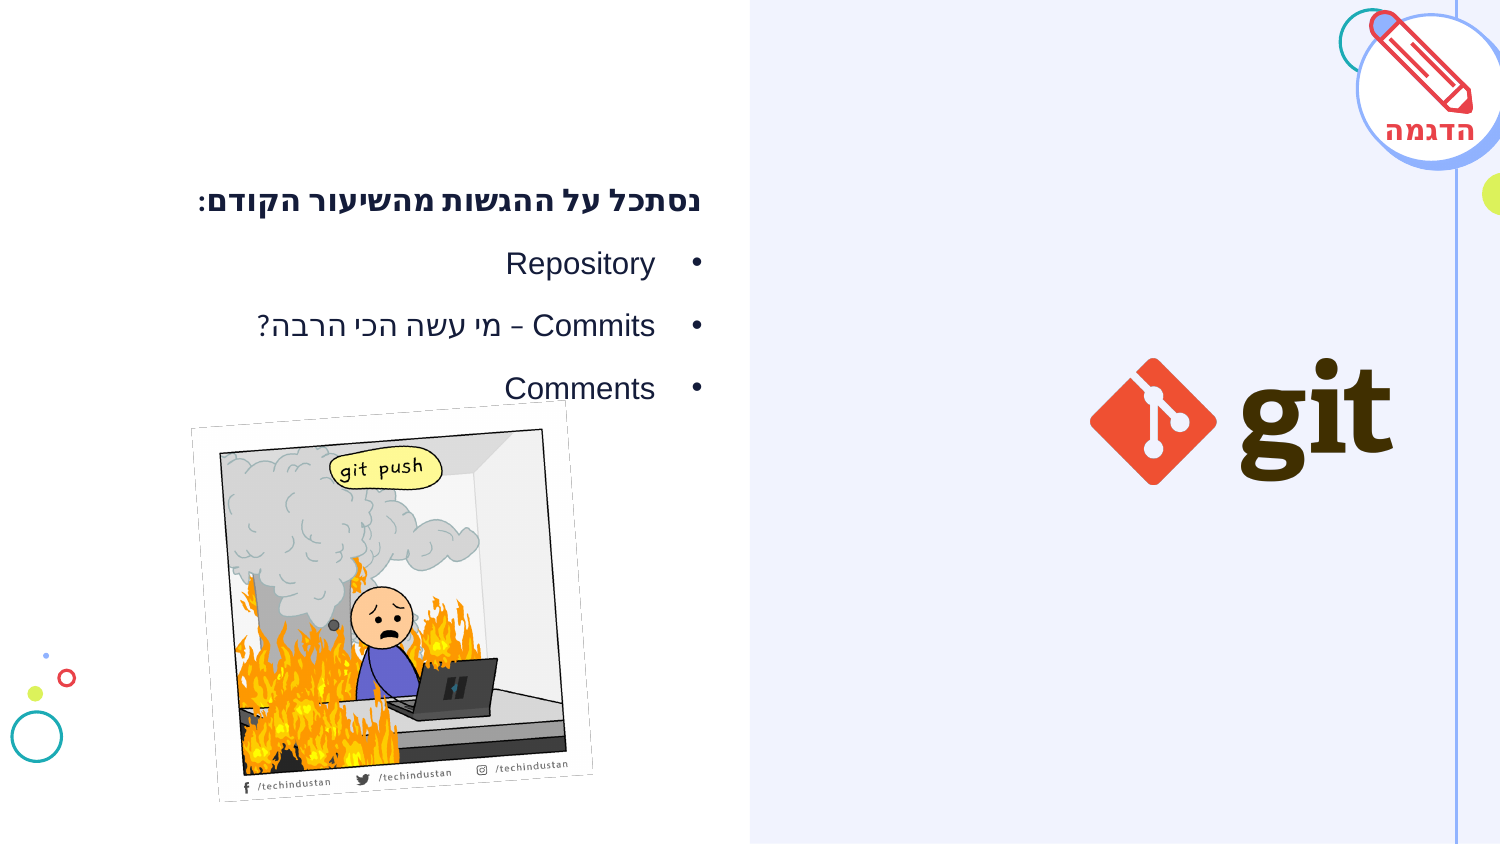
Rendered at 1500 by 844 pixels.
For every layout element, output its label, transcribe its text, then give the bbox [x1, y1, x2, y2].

picture [191, 400, 593, 802]
title הדגמה [1371, 96, 1490, 147]
list נסתכל על ההגשות מהשיעור הקודם: Repository Commits – מי עשה הכי הרבה? Comments [88, 88, 703, 560]
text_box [1370, 11, 1472, 113]
picture [1089, 358, 1393, 486]
